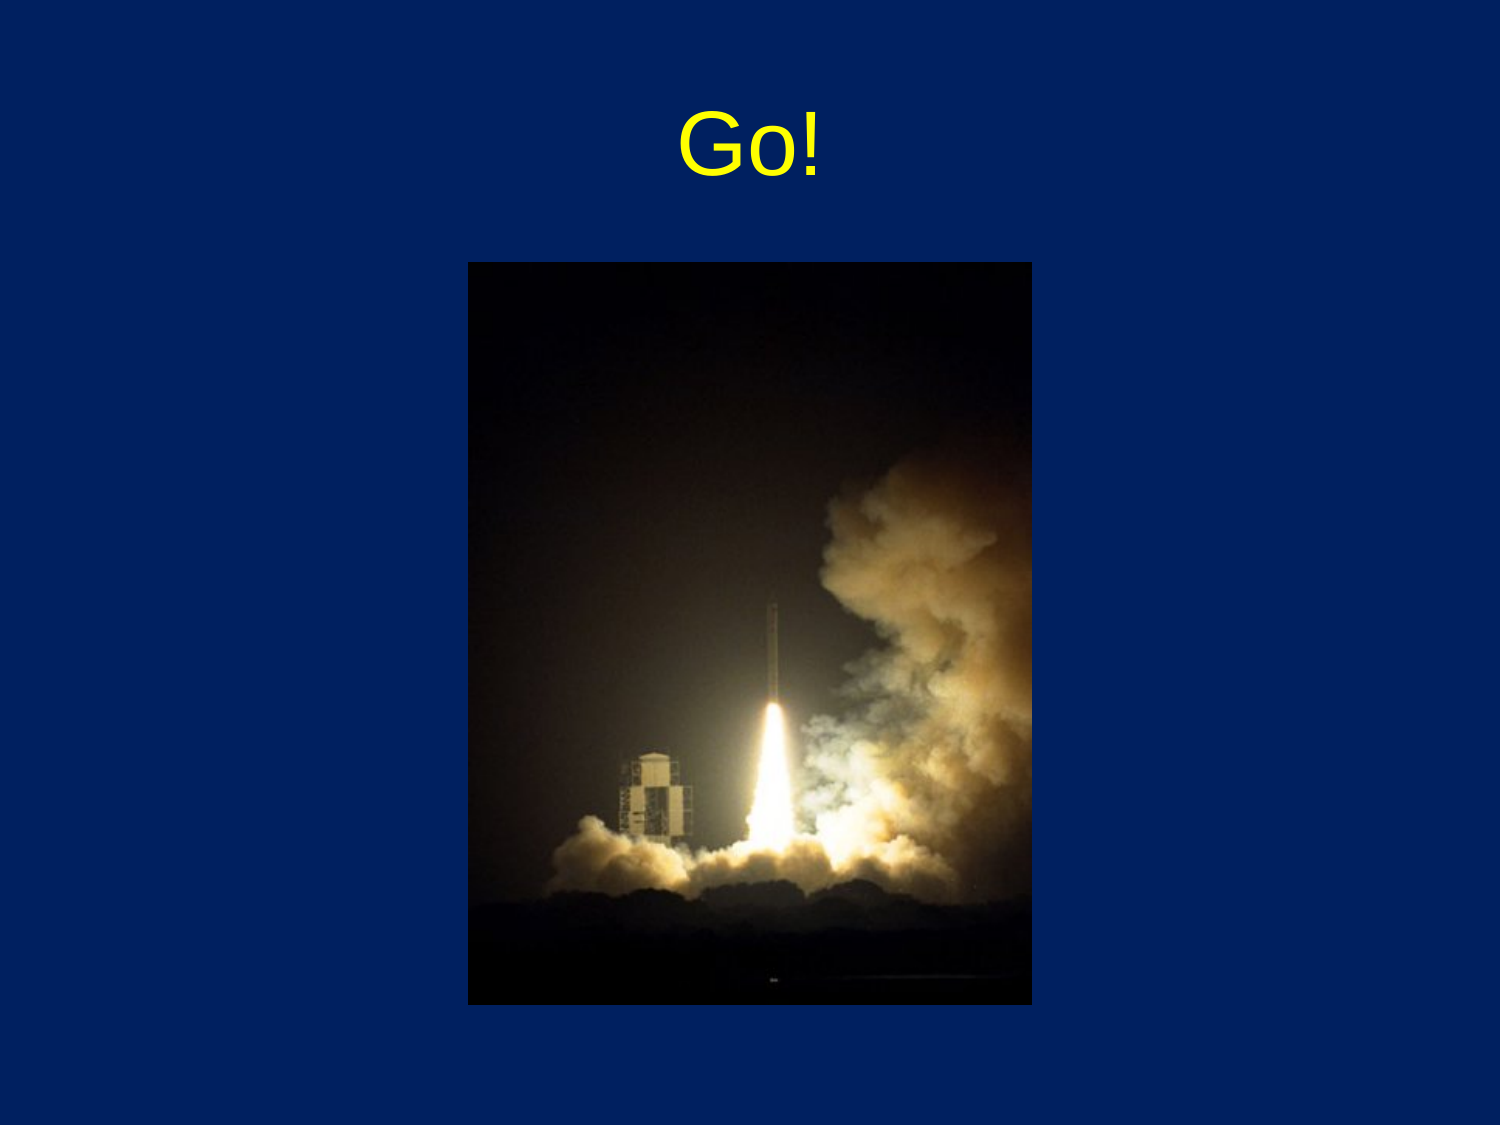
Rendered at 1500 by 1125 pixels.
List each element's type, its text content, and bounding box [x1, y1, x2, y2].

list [467, 261, 1032, 1006]
title Go! [75, 45, 1425, 233]
